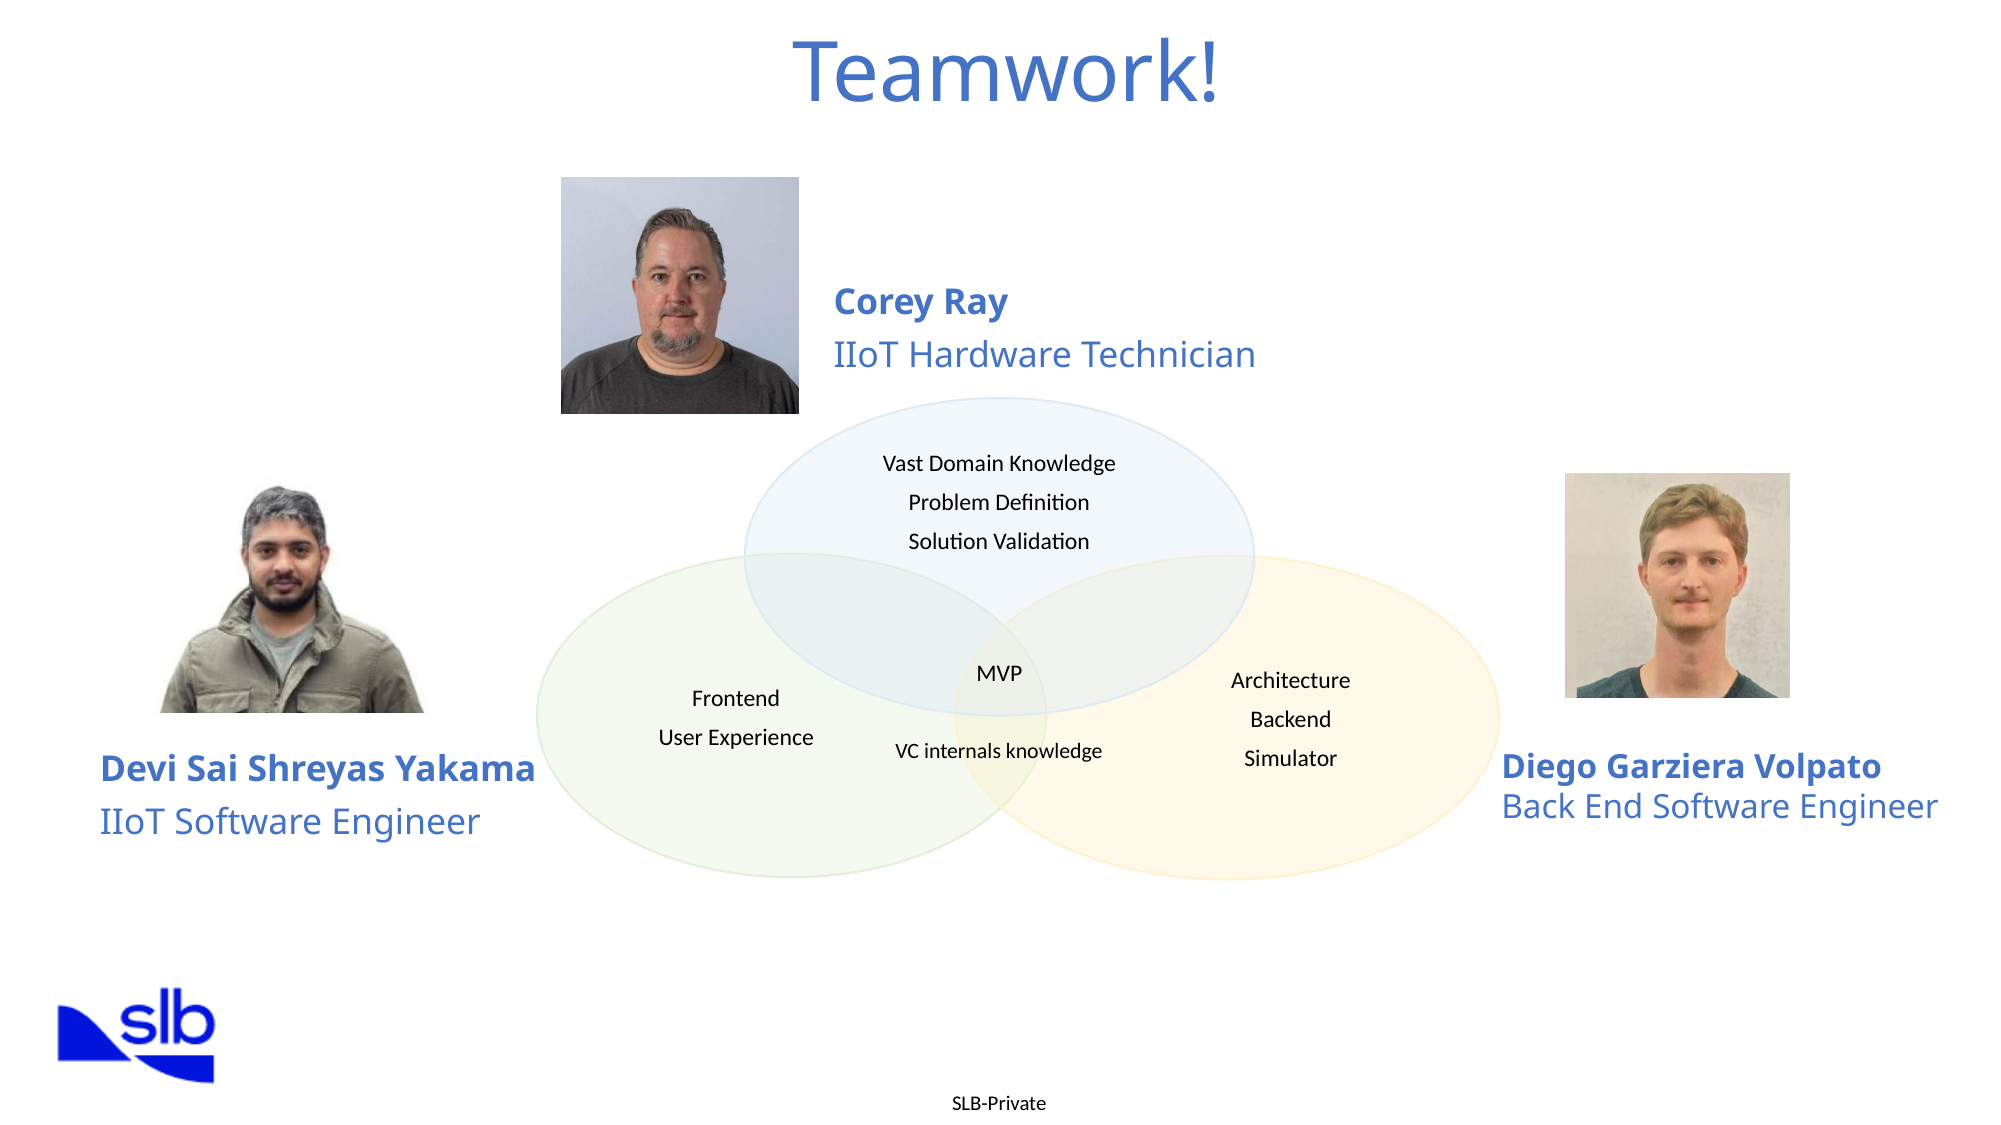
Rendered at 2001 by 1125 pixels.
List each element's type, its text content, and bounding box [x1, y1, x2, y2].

picture [50, 964, 225, 1095]
picture [1564, 473, 1790, 698]
title Teamwork! [232, 21, 1782, 179]
picture [561, 177, 799, 415]
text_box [99, 271, 1942, 880]
picture [137, 414, 435, 713]
